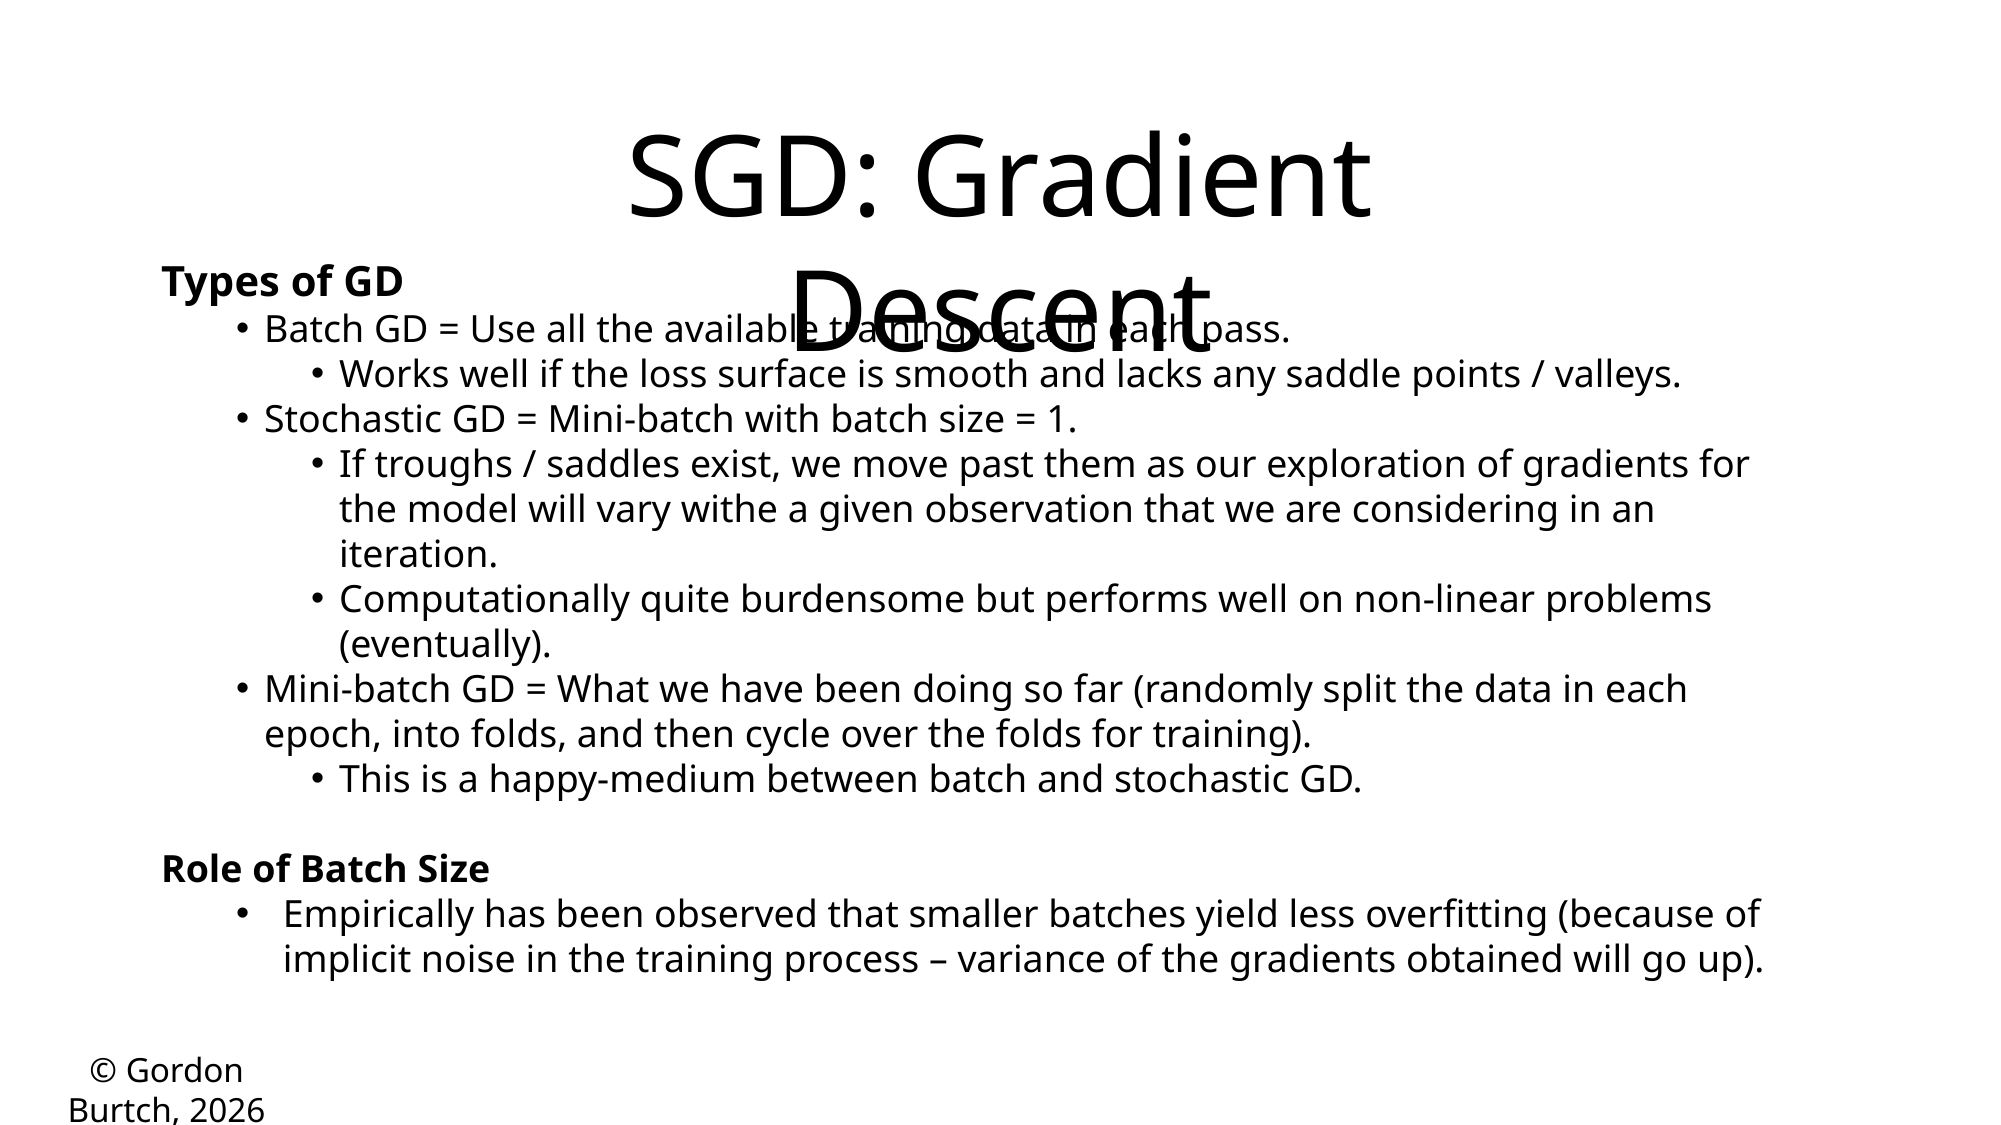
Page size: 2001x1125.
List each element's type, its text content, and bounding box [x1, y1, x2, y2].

text_box SGD: Gradient Descent [470, 96, 1530, 247]
text_box Types of GD Batch GD = Use all the available training data in each pass. Works well if the loss surface is smooth and lacks any saddle points / valleys. Stochastic GD = Mini-batch with batch size = 1. If troughs / saddles exist, we move past them as our exploration of gradients for the model will vary withe a given observation that we are considering in an iteration. Computationally quite burdensome but performs well on non-linear problems (eventually). Mini-batch GD = What we have been doing so far (randomly split the data in each epoch, into folds, and then cycle over the folds for training). This is a happy-medium between batch and stochastic GD. Role of Batch Size Empirically has been observed that smaller batches yield less overfitting (because of implicit noise in the training process – variance of the gradients obtained will go up). [146, 247, 1790, 1078]
